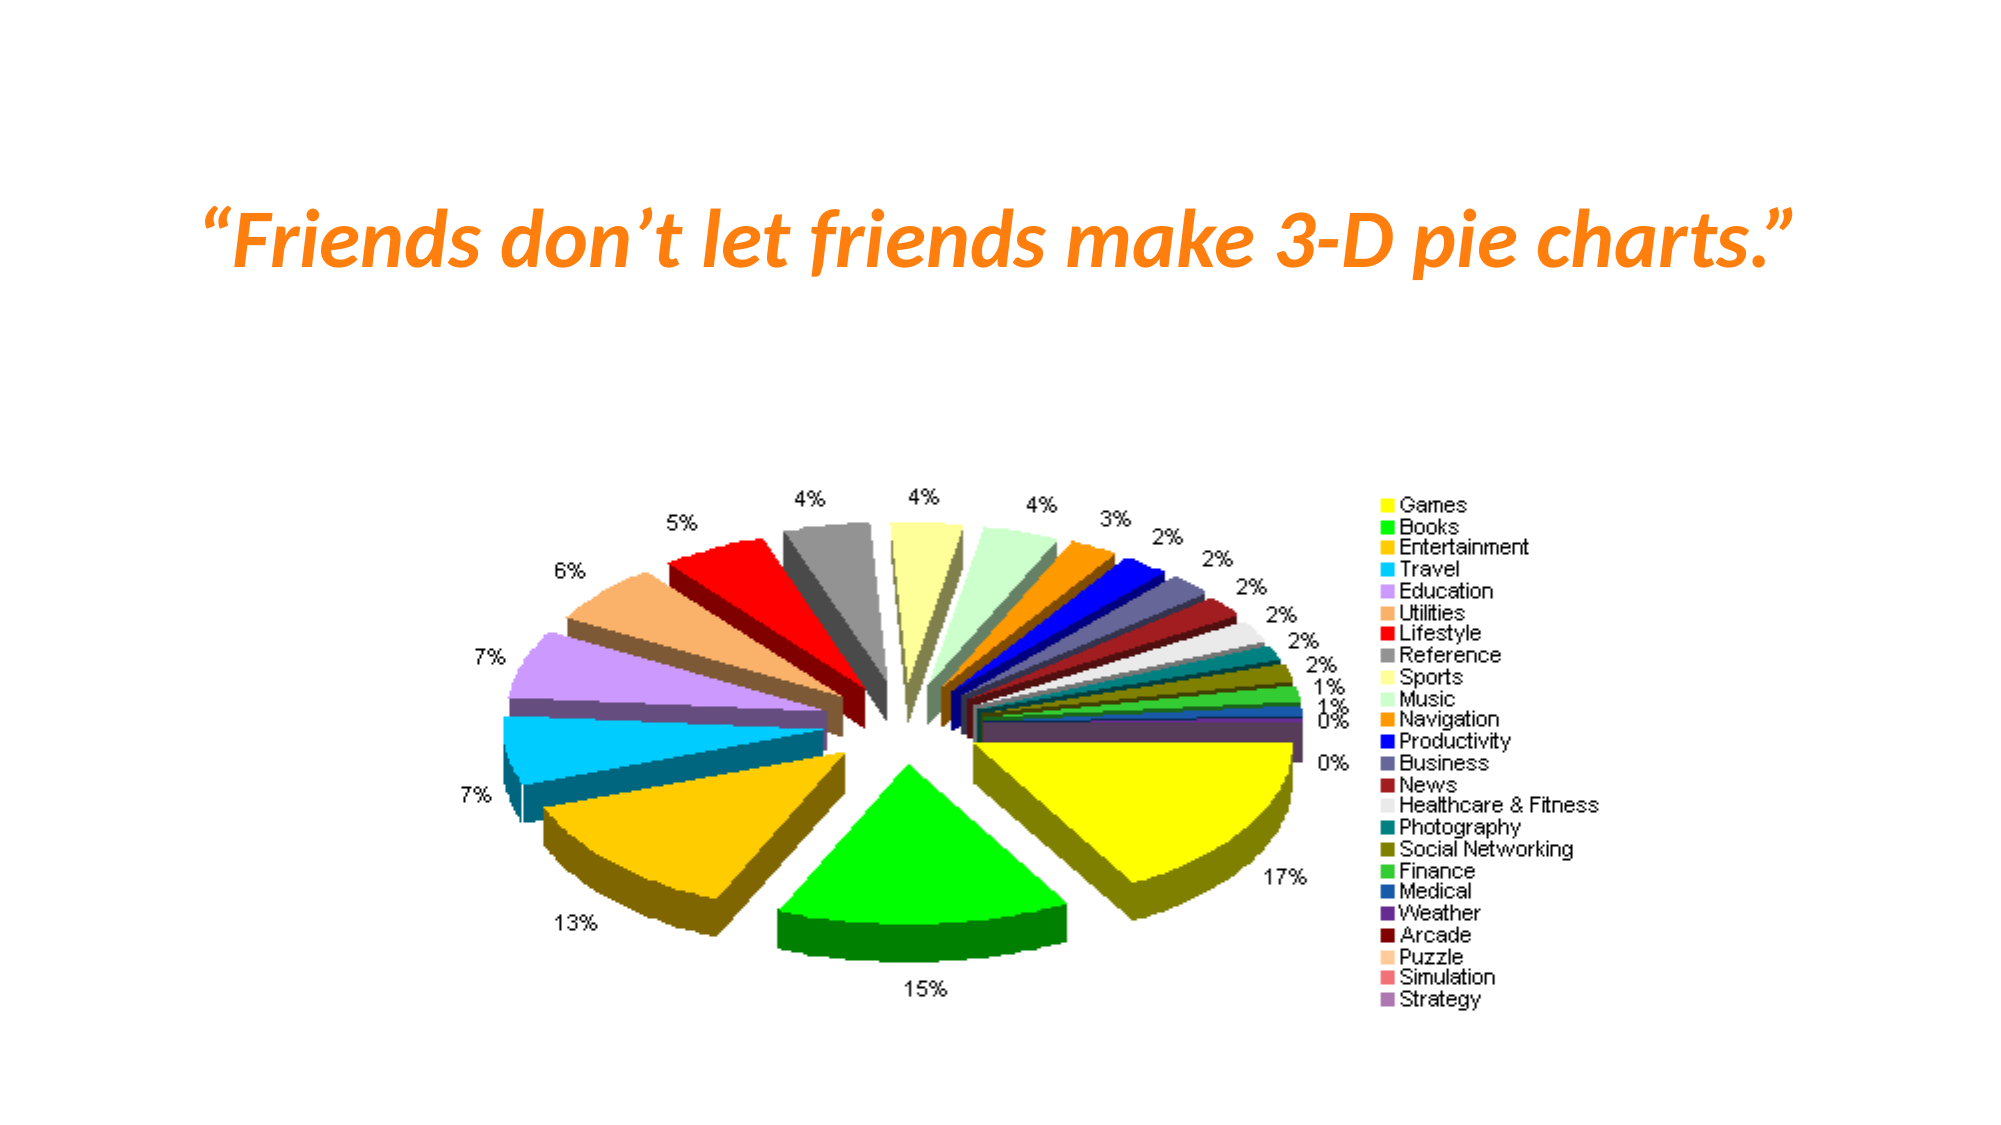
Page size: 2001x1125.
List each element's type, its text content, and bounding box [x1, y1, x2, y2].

picture [442, 463, 1619, 1037]
text_box “Friends don’t let friends make 3-D pie charts.” [70, 177, 1930, 292]
